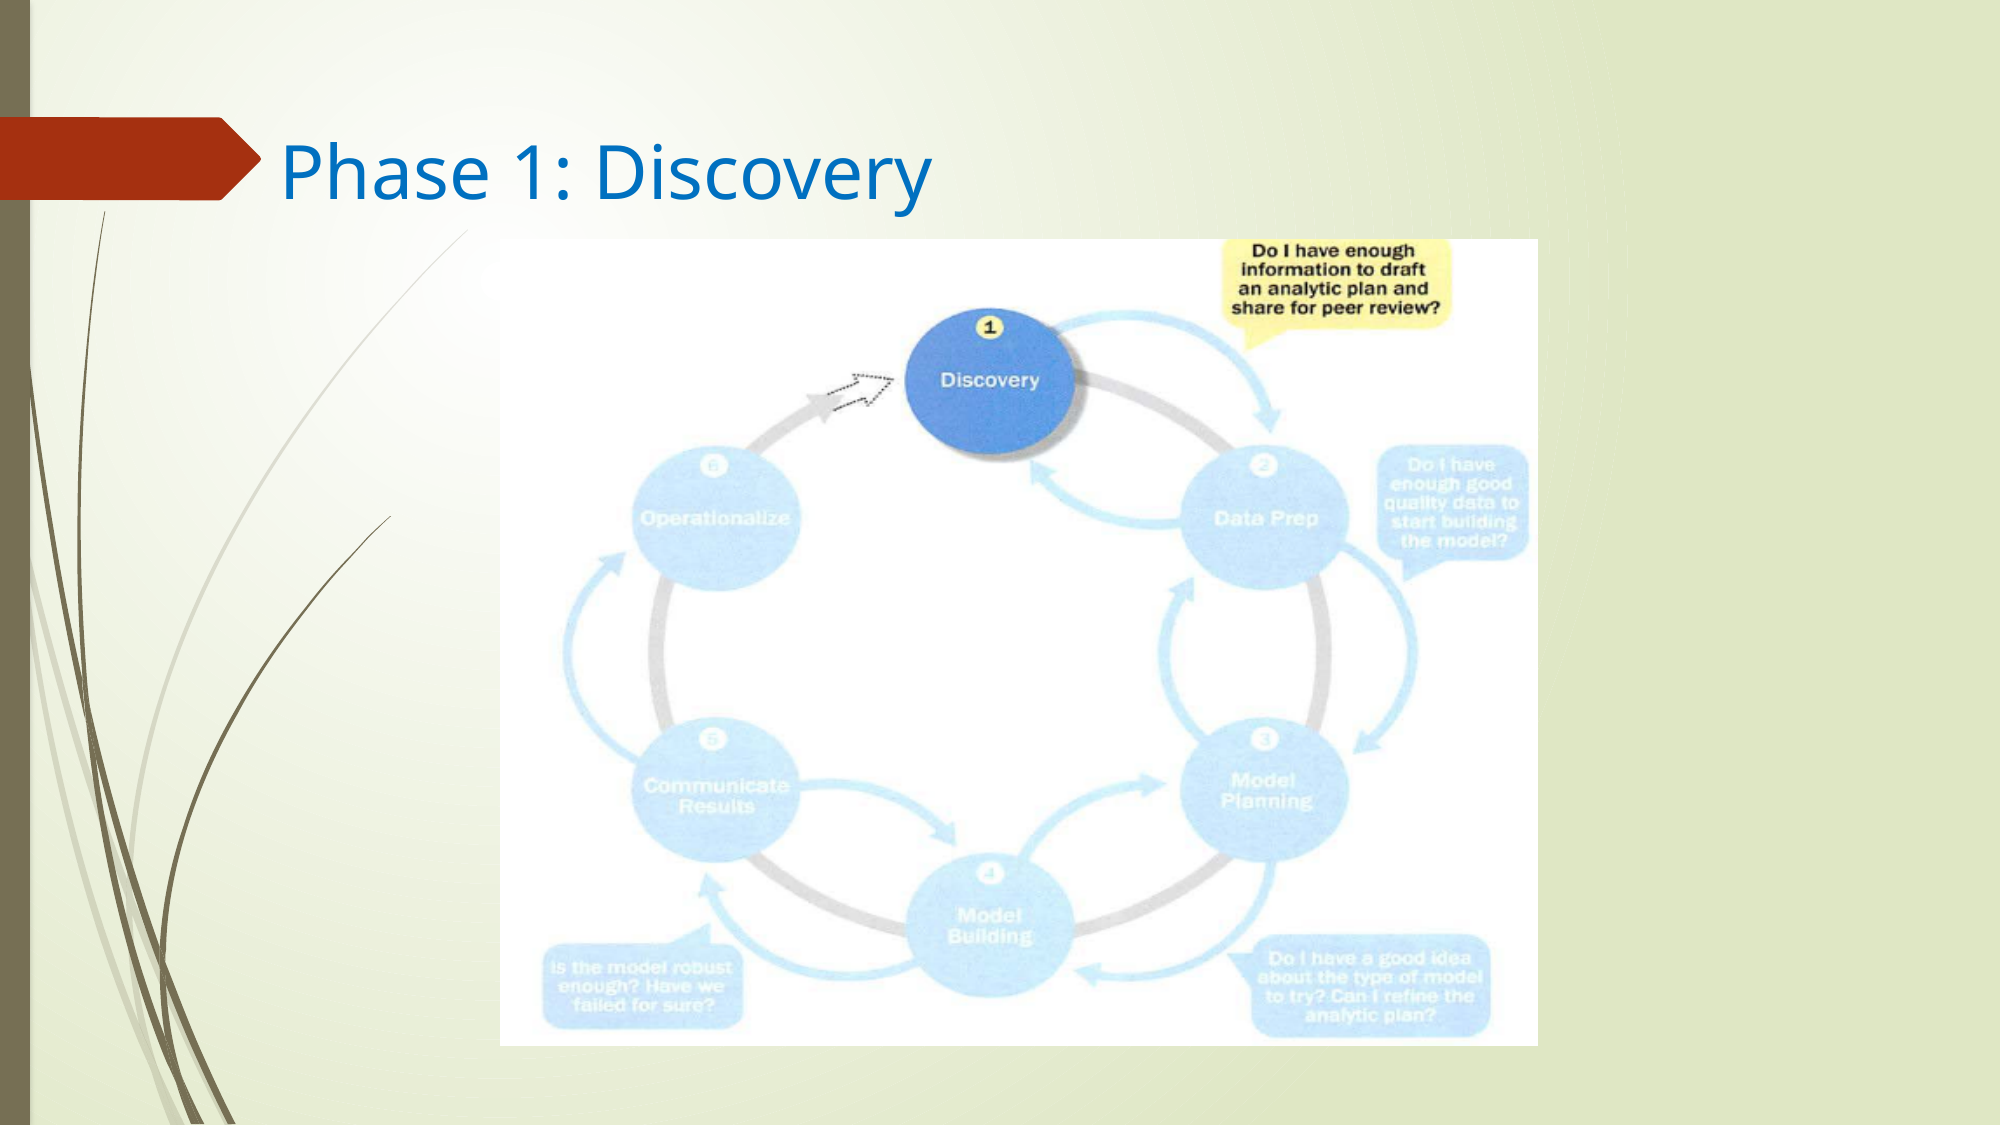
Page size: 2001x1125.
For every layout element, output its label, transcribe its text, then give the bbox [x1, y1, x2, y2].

picture [499, 239, 1538, 1046]
title Phase 1: Discovery [0, 116, 1213, 305]
